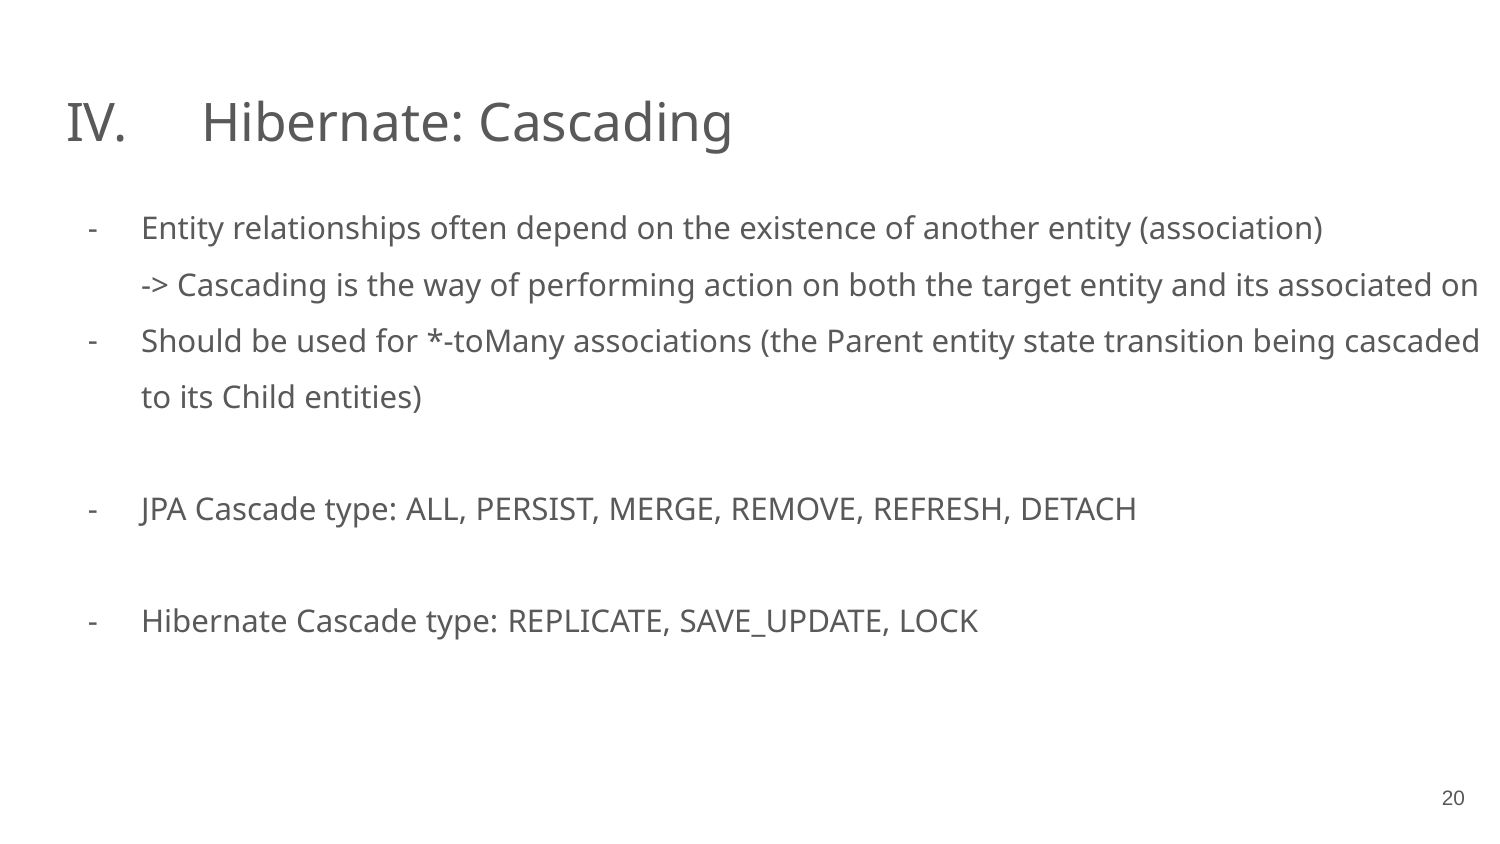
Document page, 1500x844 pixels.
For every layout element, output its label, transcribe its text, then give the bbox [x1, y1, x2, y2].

slide_number ‹#› [1389, 764, 1480, 830]
list Entity relationships often depend on the existence of another entity (association) -> Cascading is the way of performing action on both the target entity and its associated on Should be used for *-toMany associations (the Parent entity state transition being cascaded to its Child entities) JPA Cascade type: ALL, PERSIST, MERGE, REMOVE, REFRESH, DETACH Hibernate Cascade type: REPLICATE, SAVE_UPDATE, LOCK [51, 174, 1500, 830]
title IV. Hibernate: Cascading [51, 72, 1449, 167]
